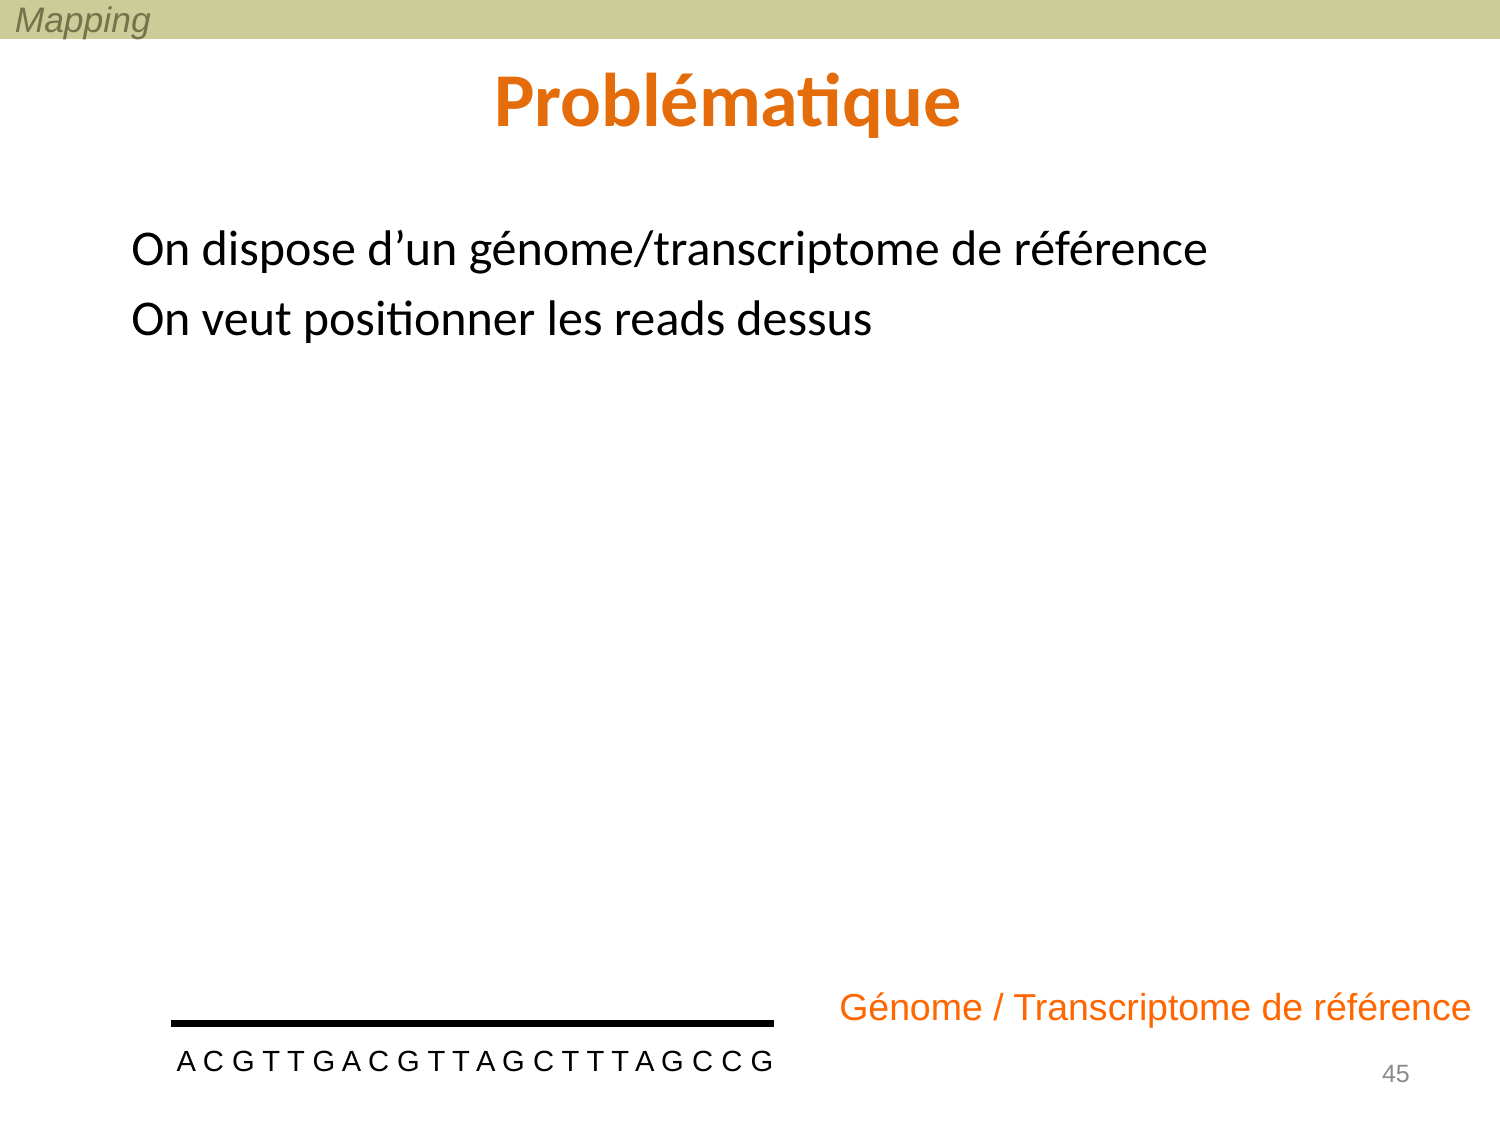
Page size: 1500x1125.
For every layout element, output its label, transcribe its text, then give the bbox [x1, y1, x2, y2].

text_box A C G T T G A C G T T A G C T T T A G C C G [161, 1034, 789, 1085]
list On dispose d’un génome/transcriptome de référence On veut positionner les reads dessus [41, 208, 1317, 421]
title Problématique [53, 42, 1404, 183]
slide_number 45 [1074, 1042, 1425, 1103]
text_box Génome / Transcriptome de référence [824, 975, 1487, 1036]
text_box Mapping [0, 0, 1500, 36]
